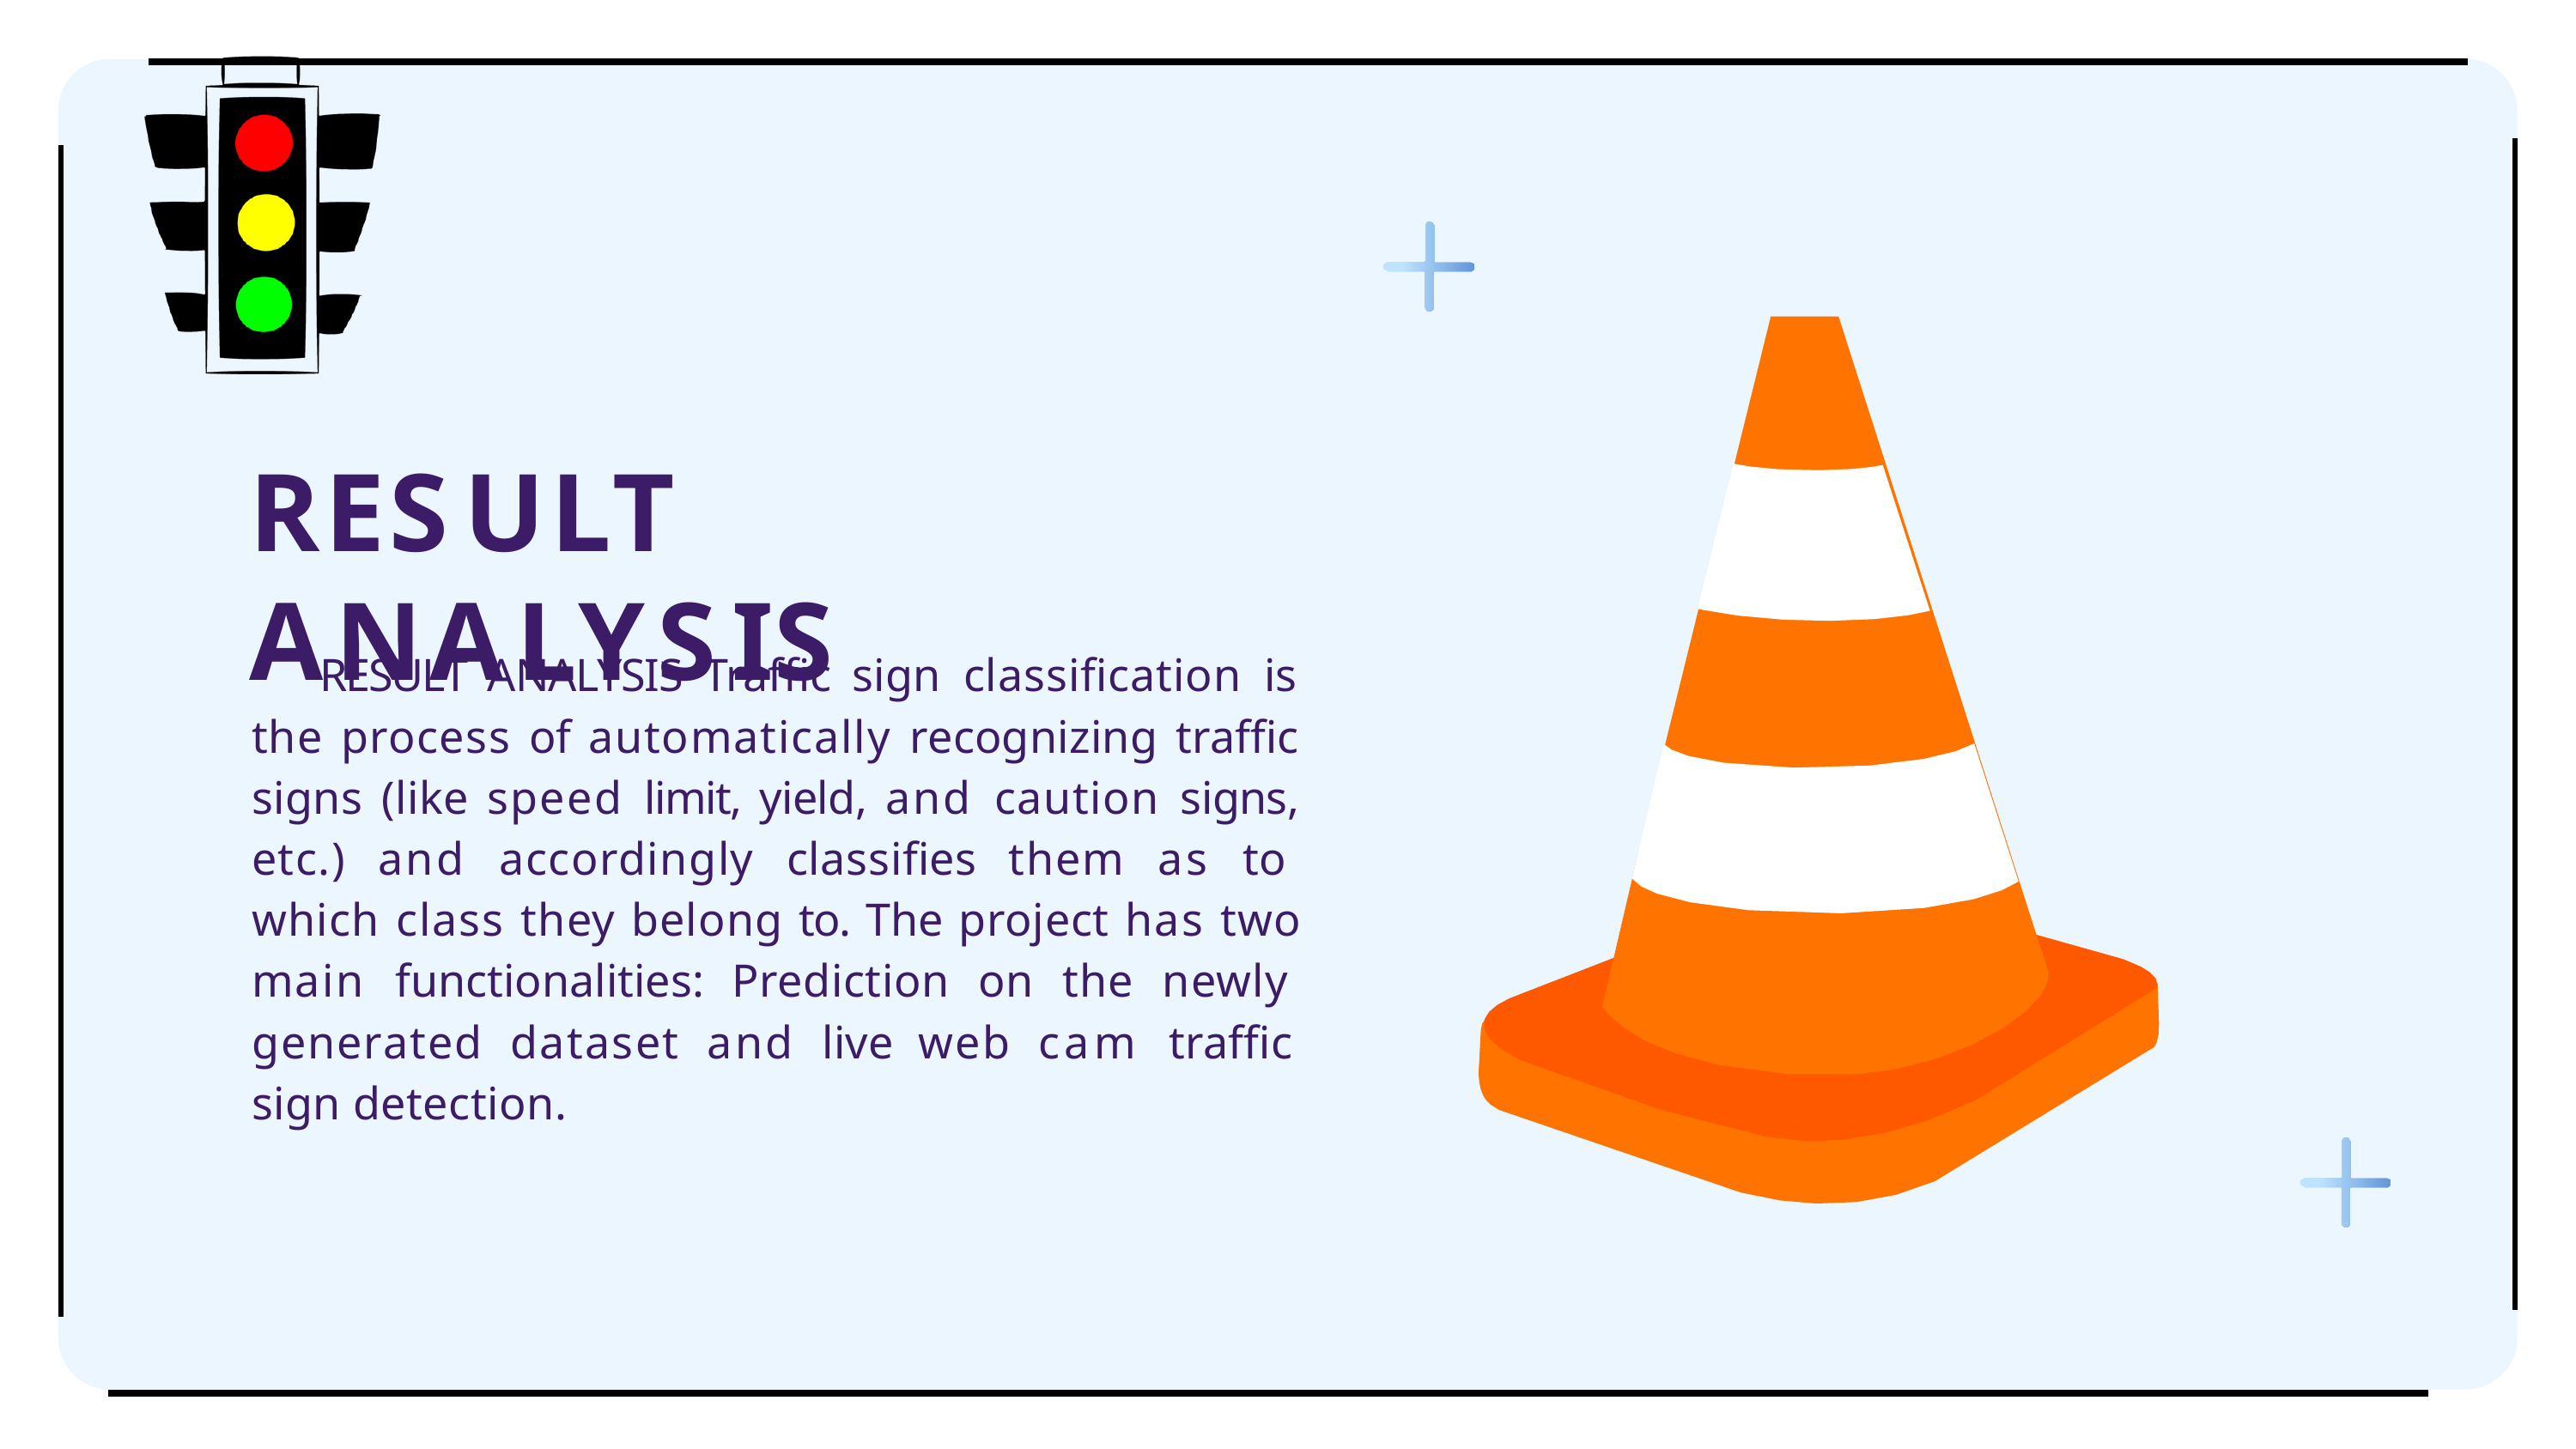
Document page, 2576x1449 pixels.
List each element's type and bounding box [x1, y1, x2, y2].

text_box [58, 56, 2518, 1397]
